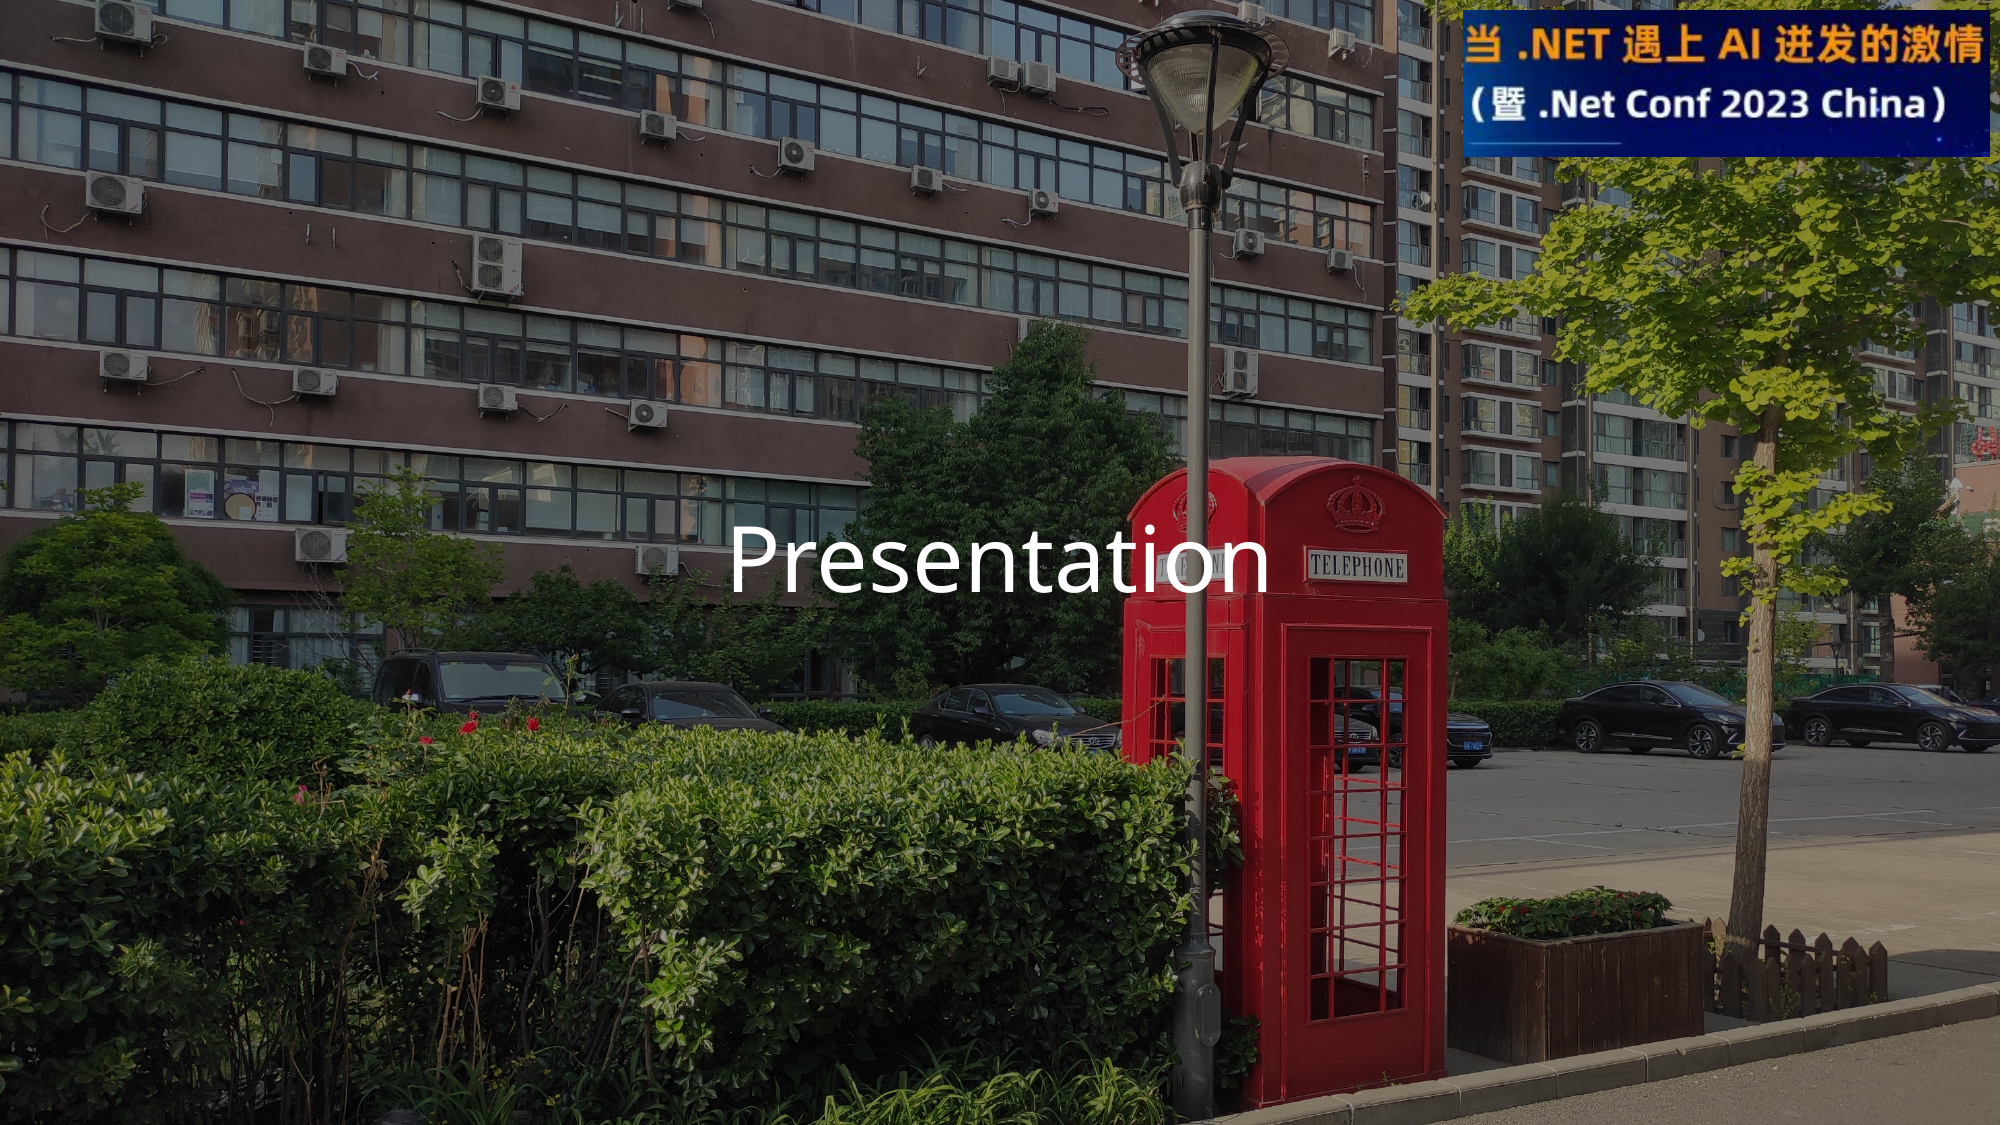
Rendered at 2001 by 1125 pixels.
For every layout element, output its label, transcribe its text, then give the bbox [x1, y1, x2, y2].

title Presentation [137, 453, 1863, 672]
picture [0, 0, 2000, 1125]
